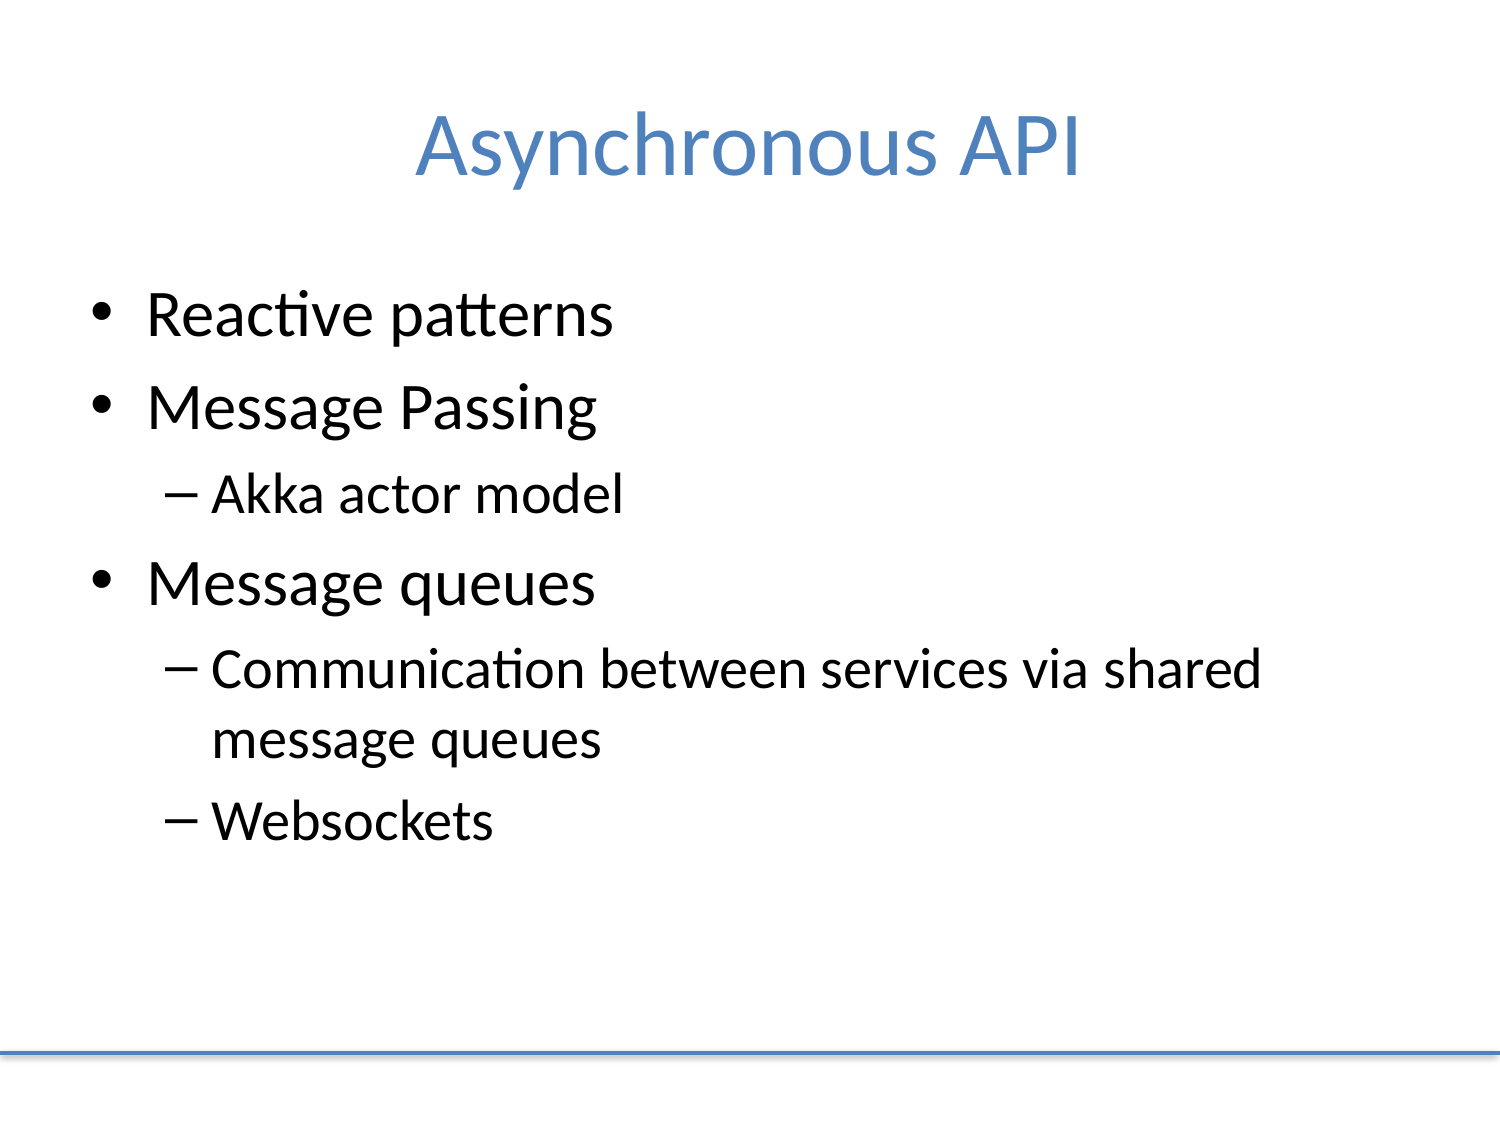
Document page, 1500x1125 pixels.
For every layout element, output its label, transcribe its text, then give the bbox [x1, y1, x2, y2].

title Asynchronous API [75, 45, 1425, 233]
list Reactive patterns Message Passing Akka actor model Message queues Communication between services via shared message queues Websockets [75, 262, 1425, 1005]
